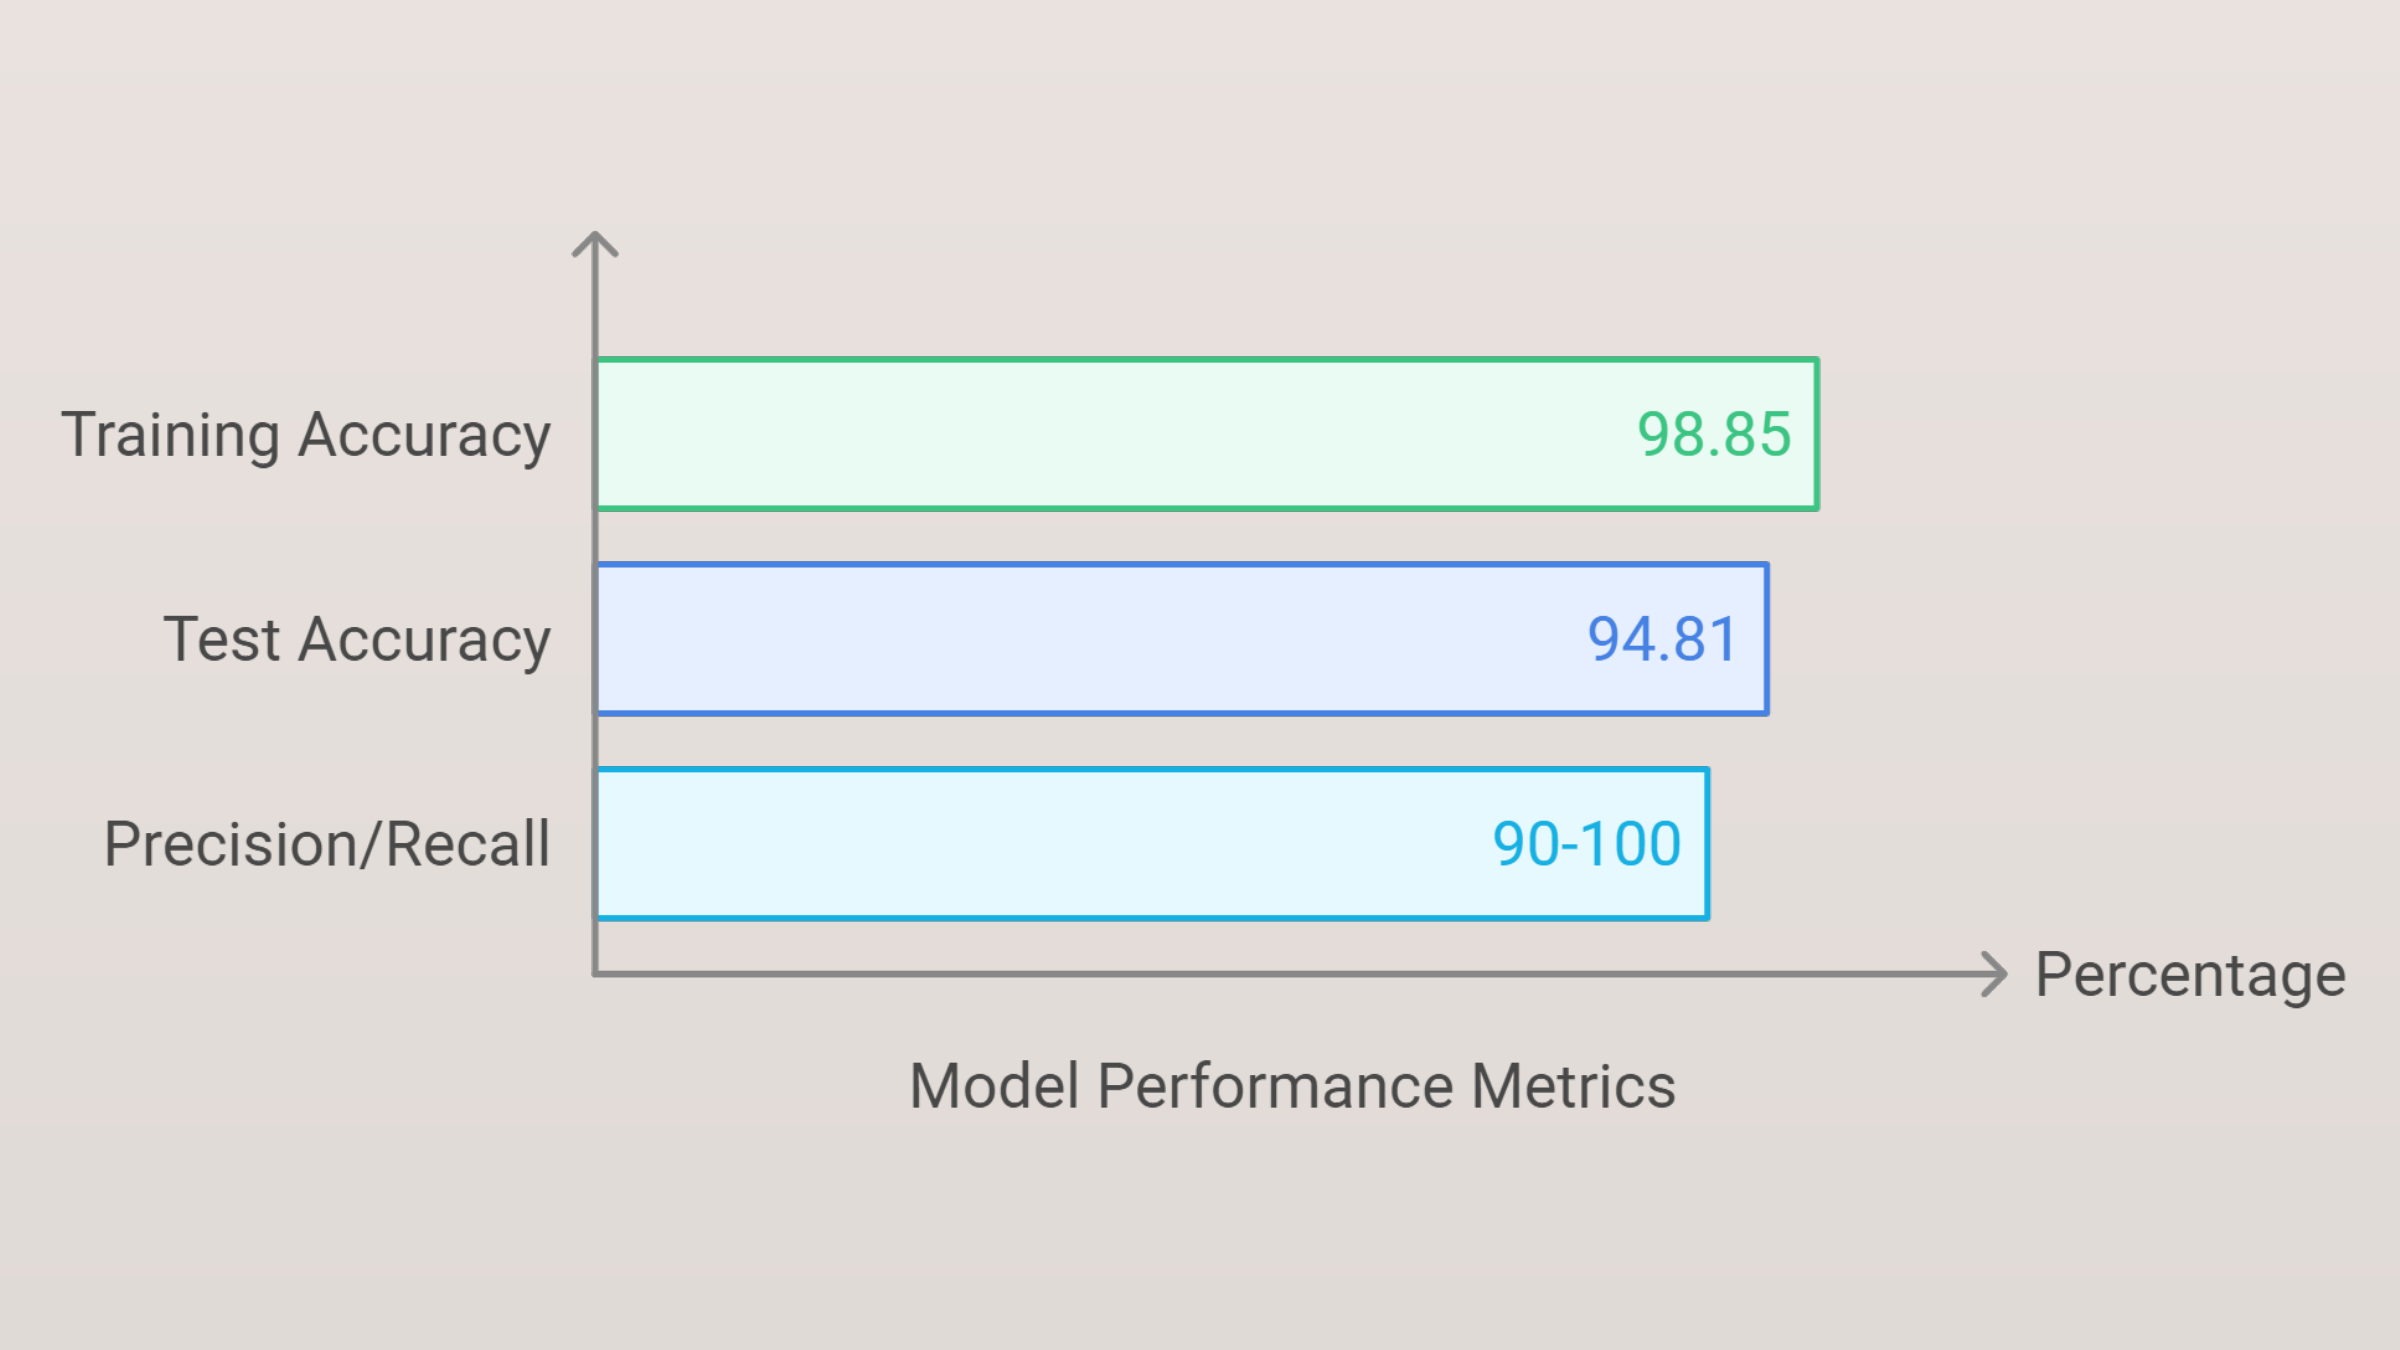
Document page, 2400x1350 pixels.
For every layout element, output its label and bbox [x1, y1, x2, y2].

picture [0, 189, 2400, 1161]
